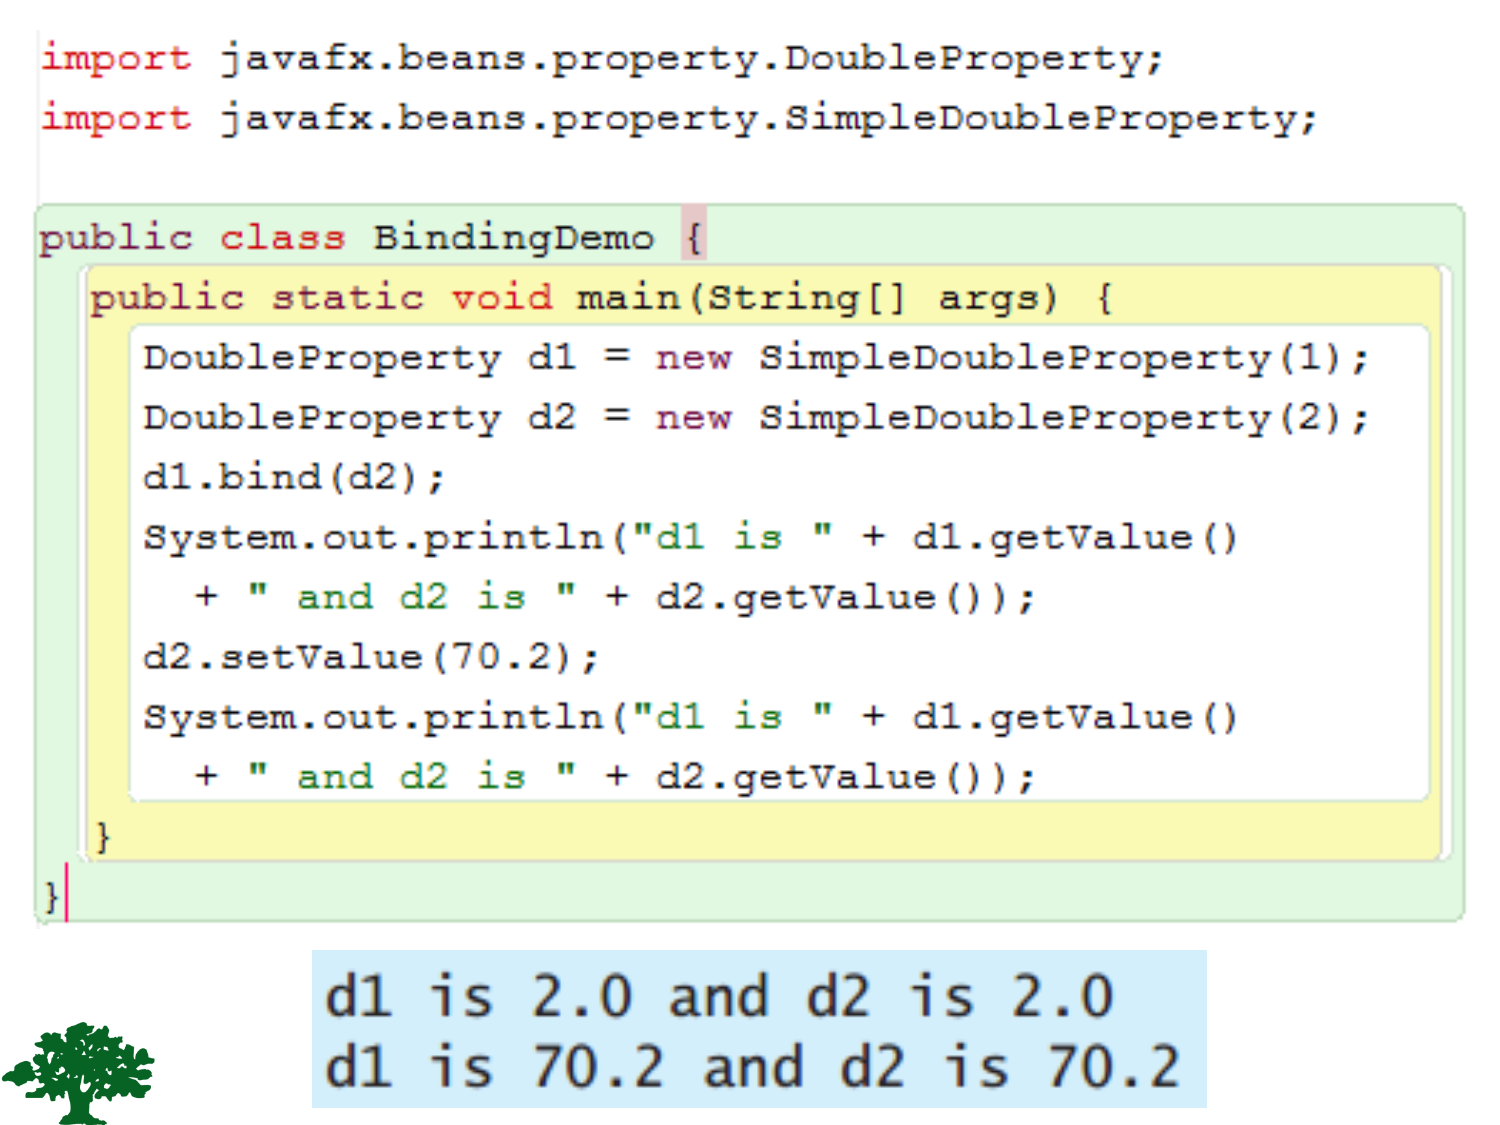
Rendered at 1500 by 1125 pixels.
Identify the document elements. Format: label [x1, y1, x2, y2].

picture [312, 949, 1207, 1109]
picture [29, 30, 1475, 929]
picture [0, 1021, 157, 1125]
